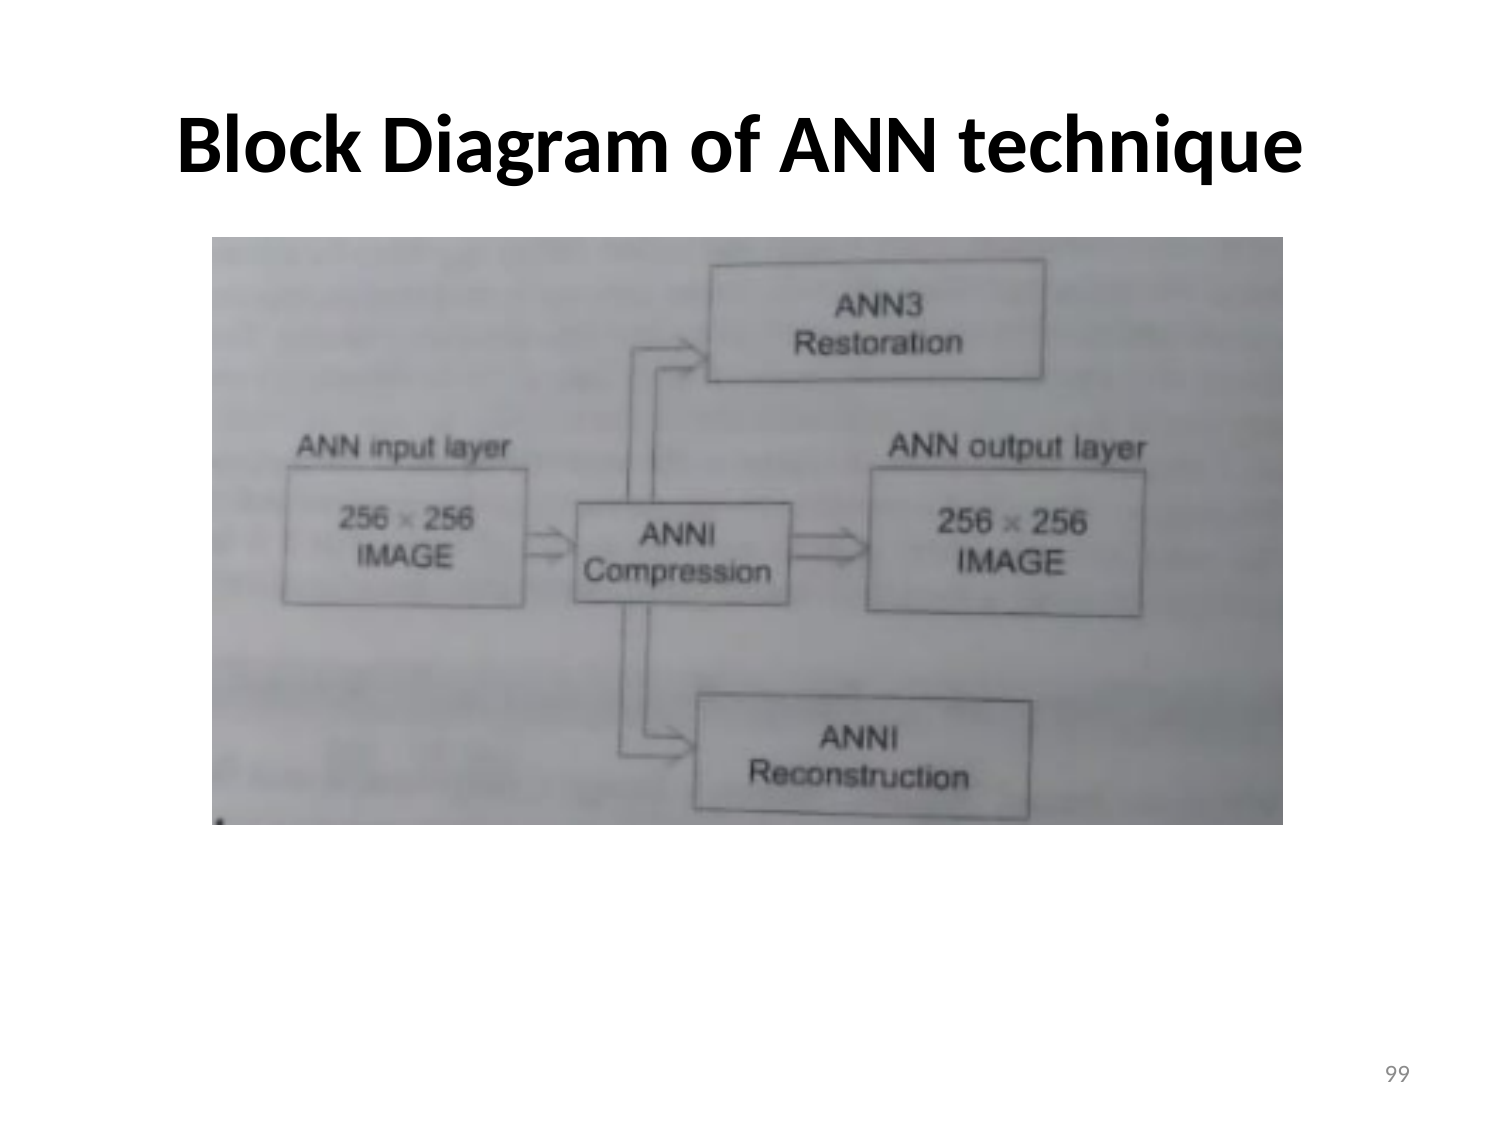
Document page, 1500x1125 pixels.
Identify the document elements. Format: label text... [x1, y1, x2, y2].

slide_number 99 [1074, 1042, 1425, 1103]
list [212, 237, 1284, 826]
title Block Diagram of ANN technique [75, 45, 1425, 233]
